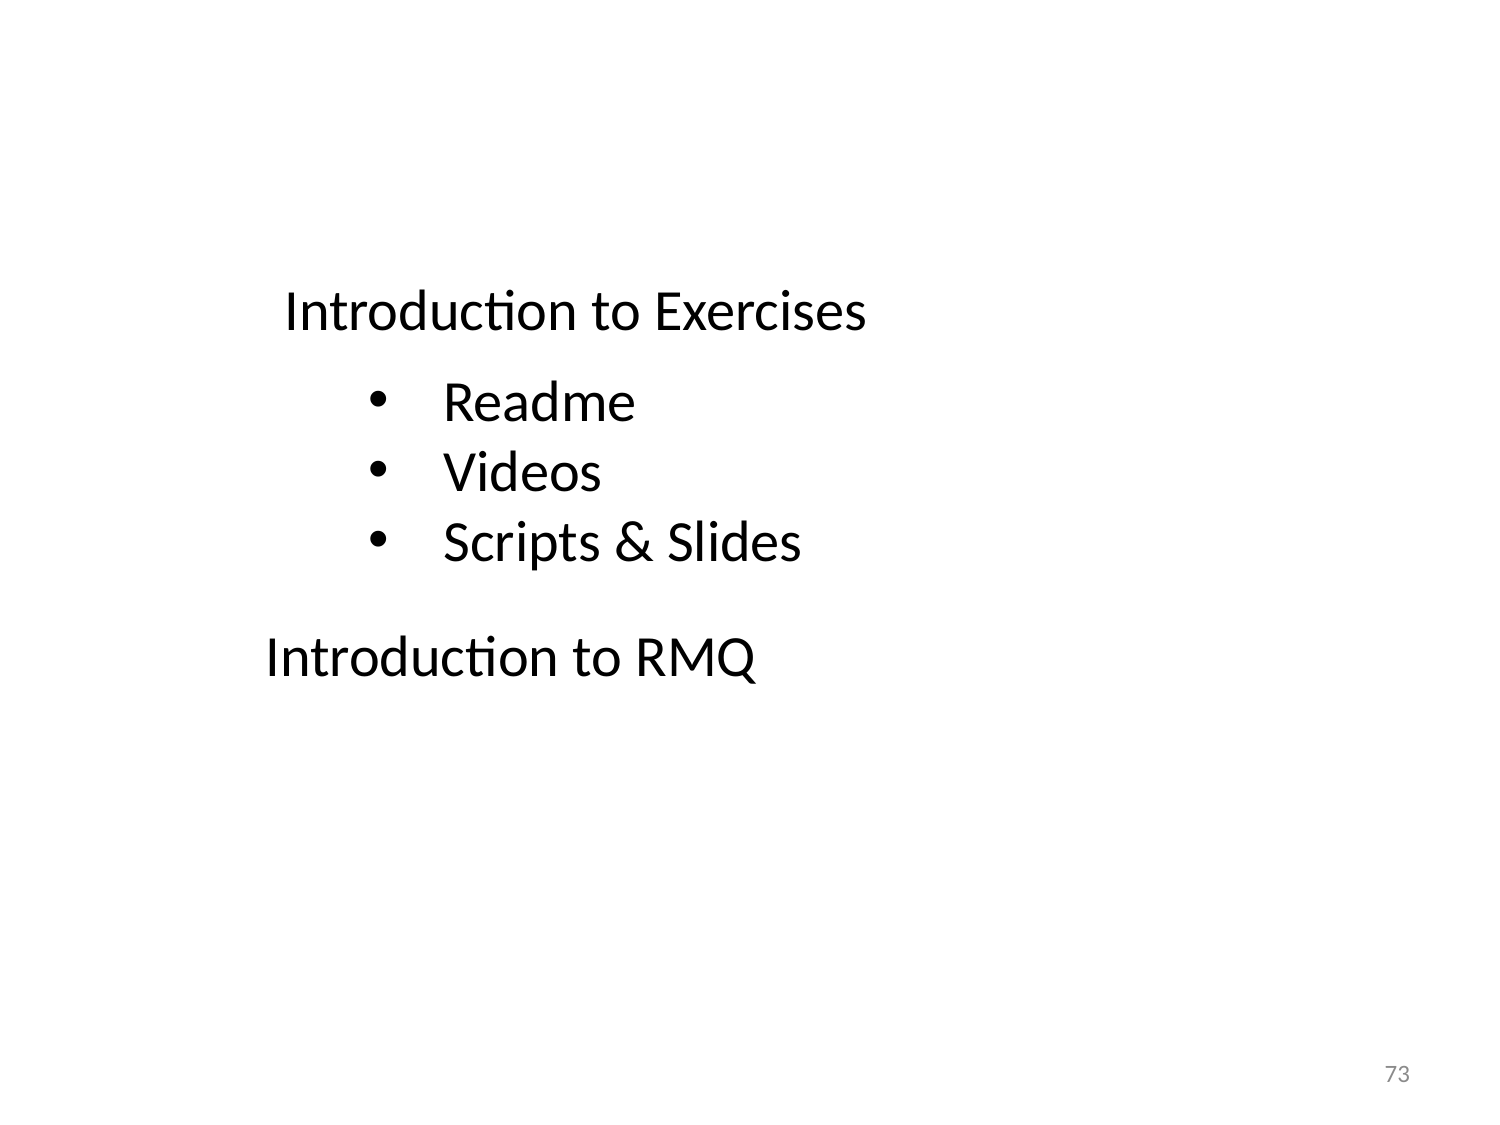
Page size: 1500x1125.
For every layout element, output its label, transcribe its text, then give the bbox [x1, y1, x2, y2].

text_box Introduction to Exercises [269, 264, 1165, 350]
slide_number 73 [1074, 1042, 1425, 1103]
text_box Introduction to RMQ [250, 610, 1147, 696]
text_box Readme Videos Scripts & Slides [353, 355, 835, 581]
